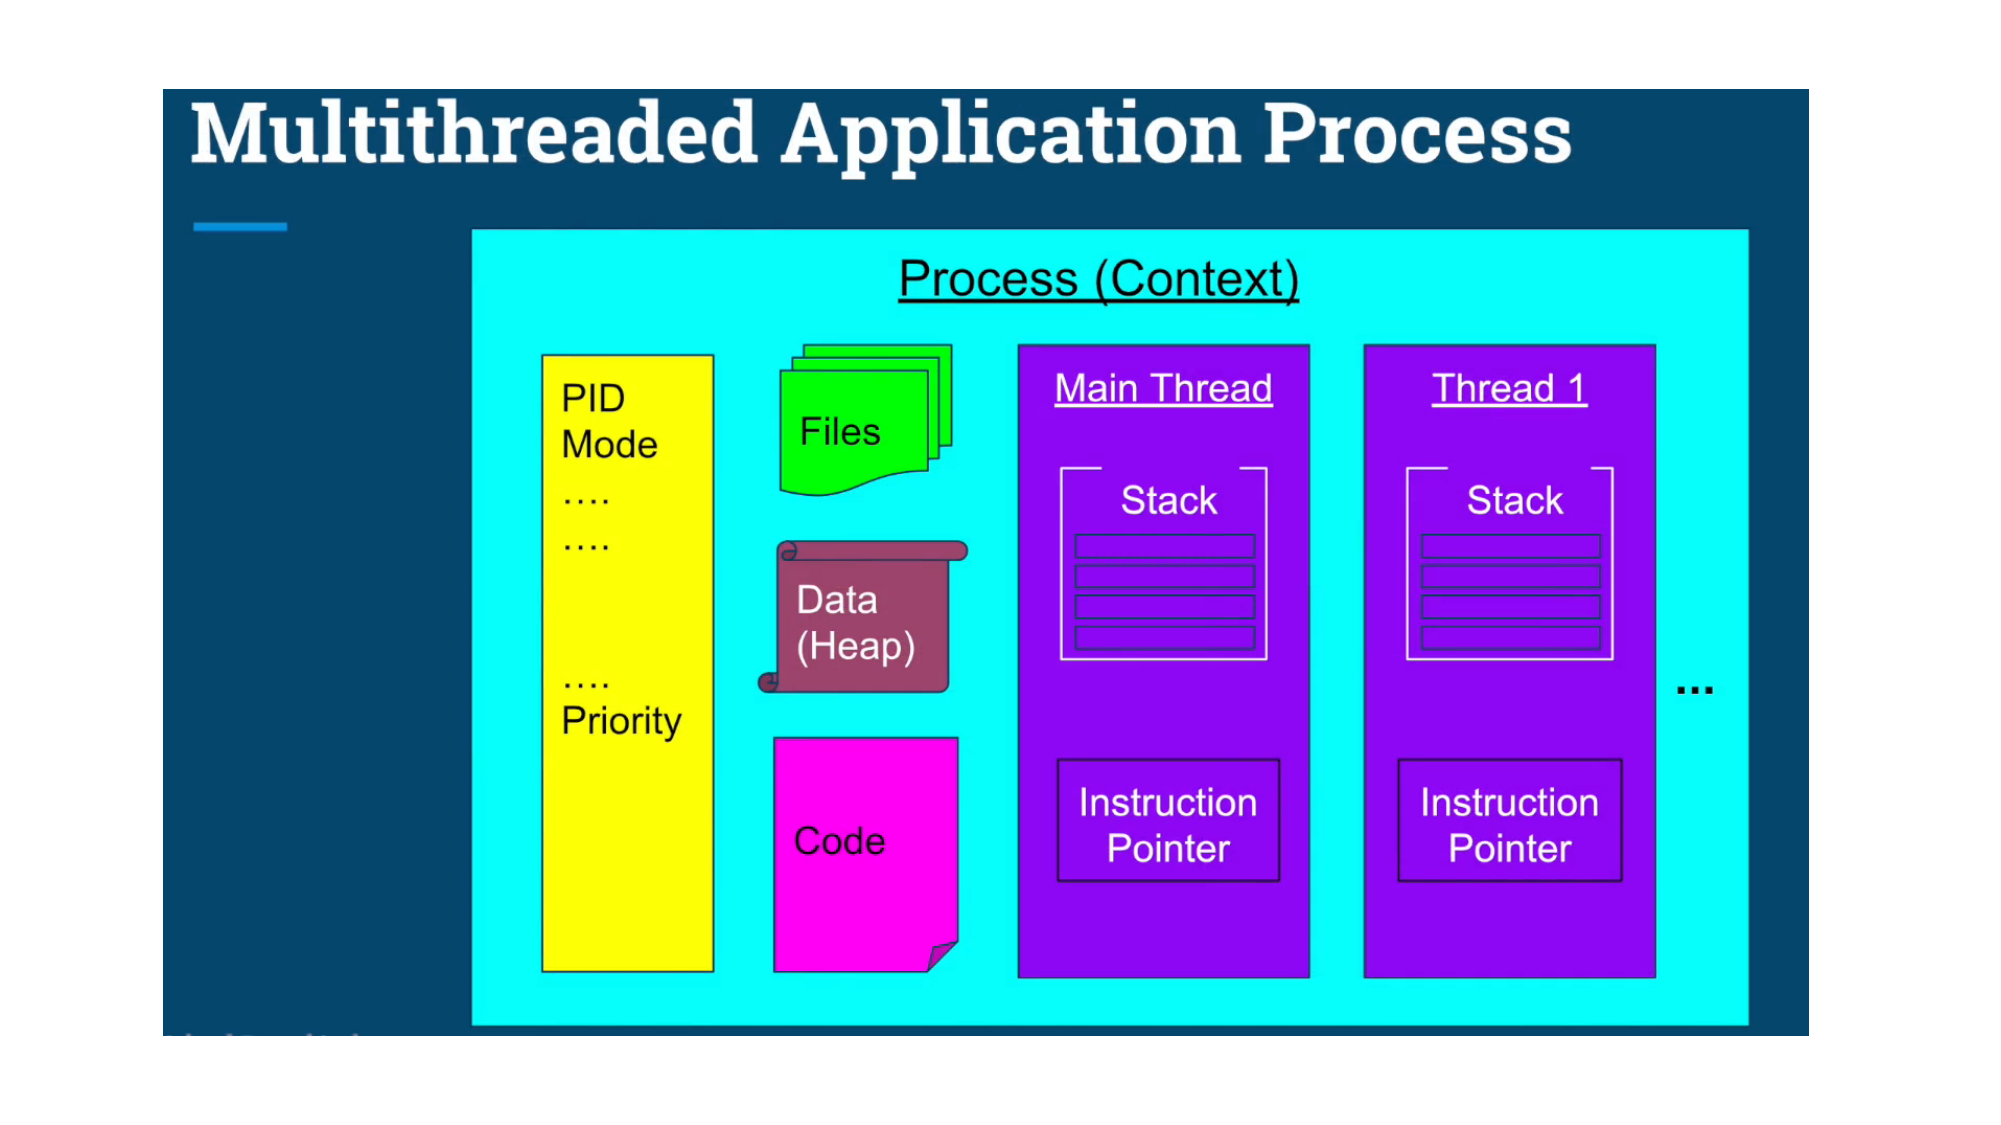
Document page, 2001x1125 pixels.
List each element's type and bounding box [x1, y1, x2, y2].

picture [163, 89, 1809, 1036]
